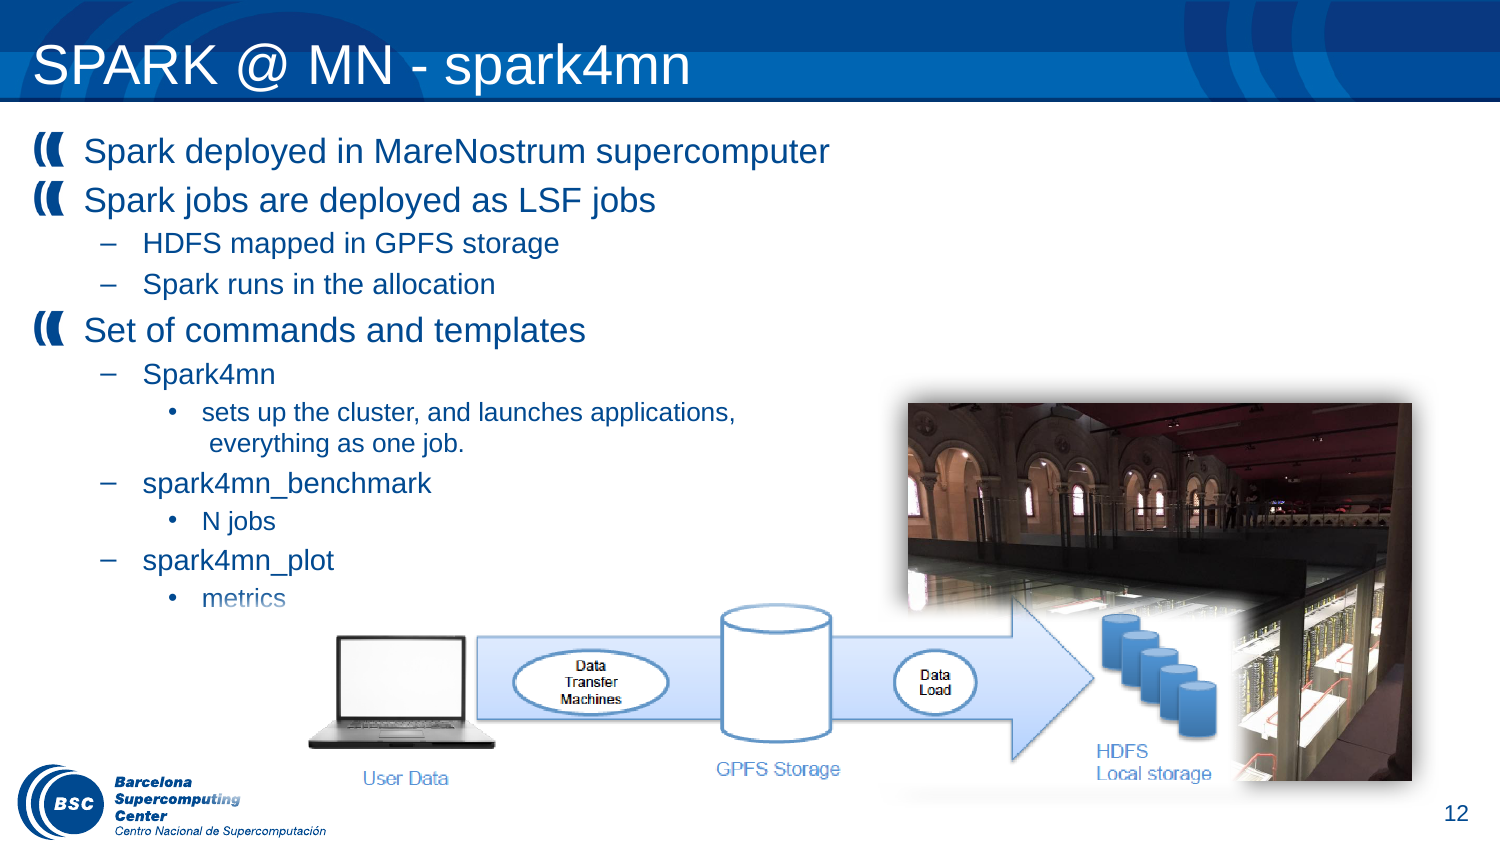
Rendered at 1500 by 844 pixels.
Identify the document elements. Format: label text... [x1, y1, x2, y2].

picture [32, 310, 65, 346]
list Spark deployed in MareNostrum supercomputer Spark jobs are deployed as LSF jobs HDFS mapped in GPFS storage Spark runs in the allocation Set of commands and templates Spark4mn sets up the cluster, and launches applications, everything as one job. spark4mn_benchmark N jobs spark4mn_plot metrics [17, 120, 1483, 623]
picture [0, 0, 1500, 102]
picture [32, 180, 65, 216]
picture [194, 402, 1412, 818]
slide_number 12 [1411, 782, 1484, 833]
title SPARK @ MN - spark4mn [17, 5, 1483, 103]
picture [32, 131, 65, 167]
